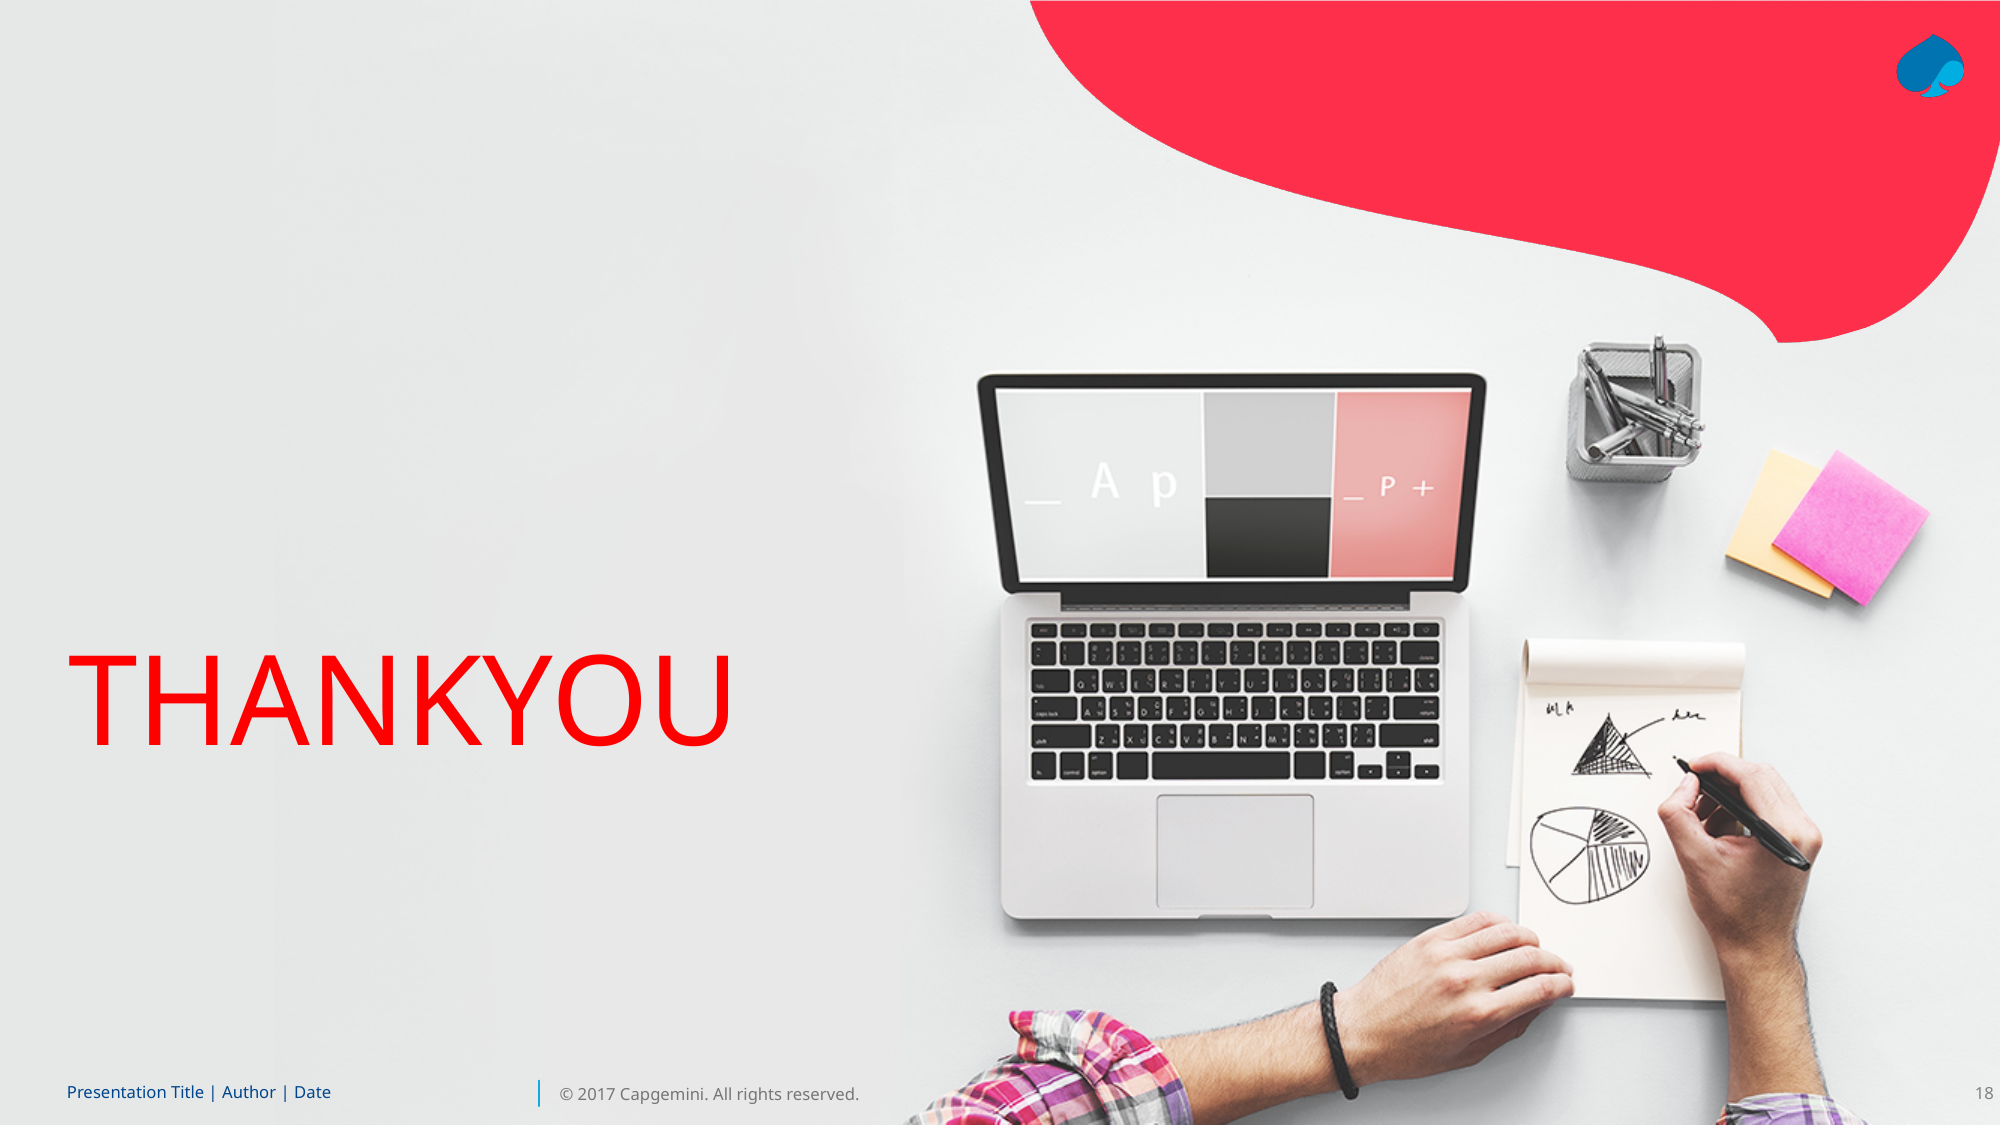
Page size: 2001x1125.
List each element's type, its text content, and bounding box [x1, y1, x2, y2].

picture [0, 0, 2001, 1125]
list THANKYOU [68, 375, 1275, 838]
